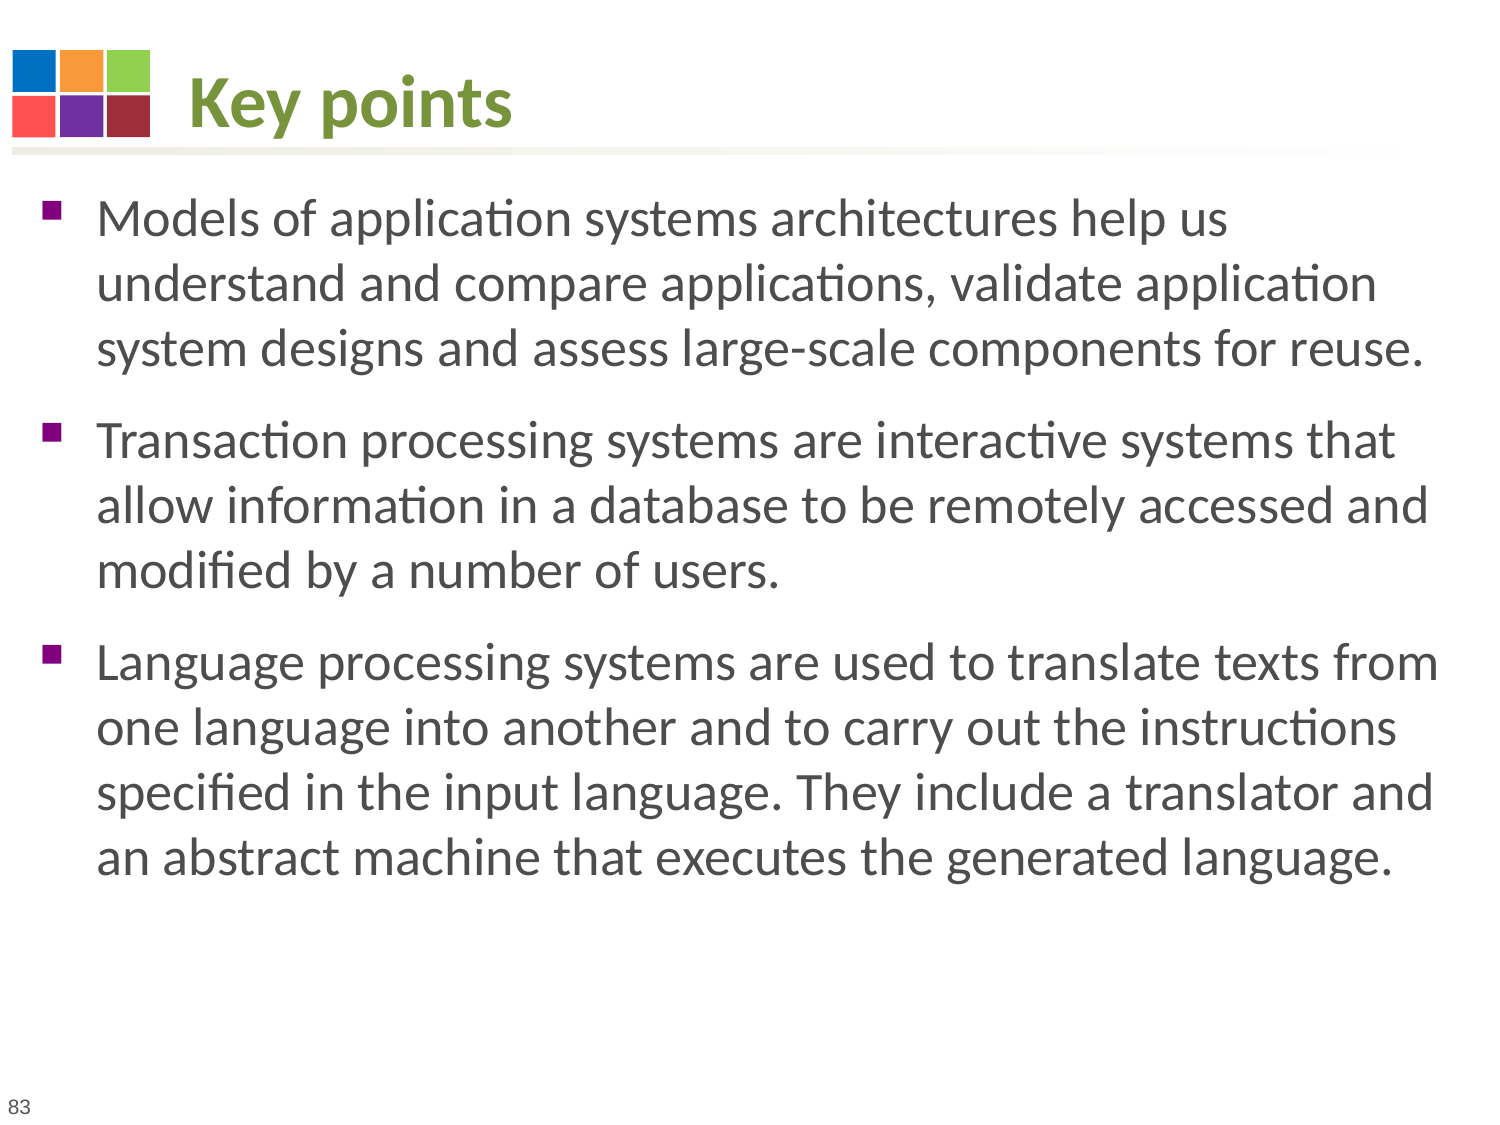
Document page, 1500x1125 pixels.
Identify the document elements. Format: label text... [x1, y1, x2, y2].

title Key points [174, 47, 1475, 150]
list Models of application systems architectures help us understand and compare applications, validate application system designs and assess large-scale components for reuse. Transaction processing systems are interactive systems that allow information in a database to be remotely accessed and modified by a number of users. Language processing systems are used to translate texts from one language into another and to carry out the instructions specified in the input language. They include a translator and an abstract machine that executes the generated language. [24, 174, 1475, 1088]
